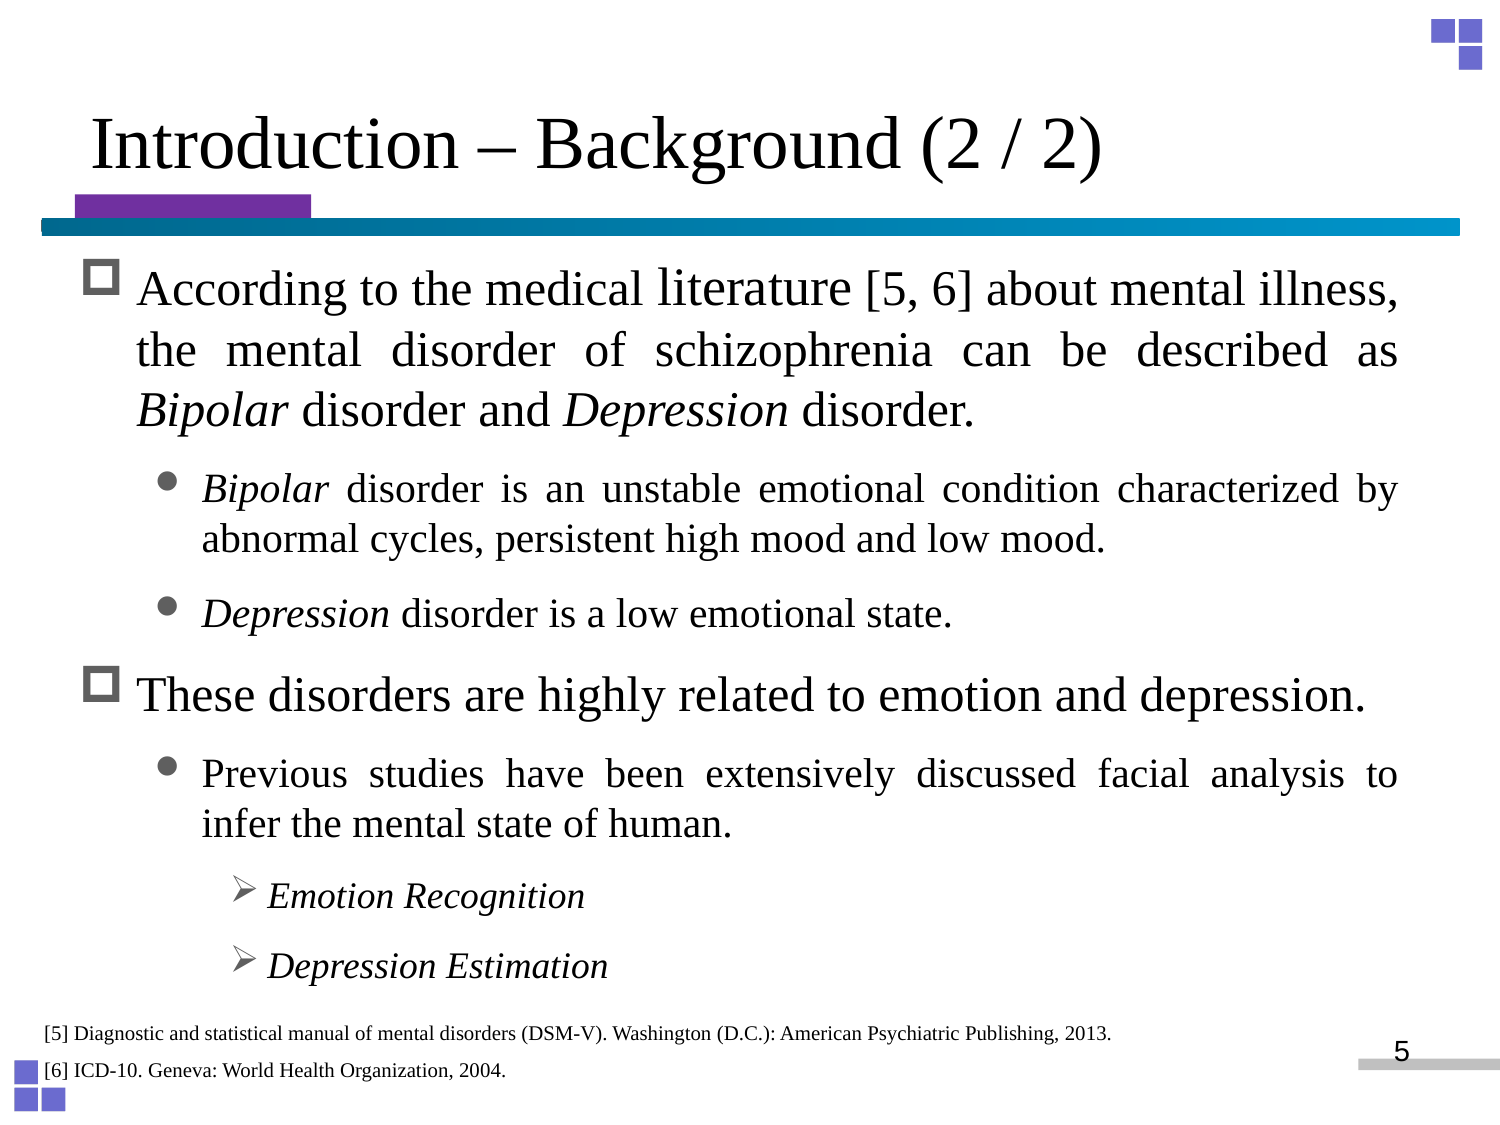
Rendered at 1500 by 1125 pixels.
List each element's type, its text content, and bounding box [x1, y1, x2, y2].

title Introduction – Background (2 / 2) [75, 45, 1425, 233]
text_box [5] Diagnostic and statistical manual of mental disorders (DSM-V). Washington (D.C.): American Psychiatric Publishing, 2013. [6] ICD-10. Geneva: World Health Organization, 2004. [29, 999, 1140, 1090]
list According to the medical literature [5, 6] about mental illness, the mental disorder of schizophrenia can be described as Bipolar disorder and Depression disorder. Bipolar disorder is an unstable emotional condition characterized by abnormal cycles, persistent high mood and low mood. Depression disorder is a low emotional state. These disorders are highly related to emotion and depression. Previous studies have been extensively discussed facial analysis to infer the mental state of human. Emotion Recognition Depression Estimation [64, 243, 1415, 1024]
slide_number 5 [1074, 1024, 1425, 1103]
